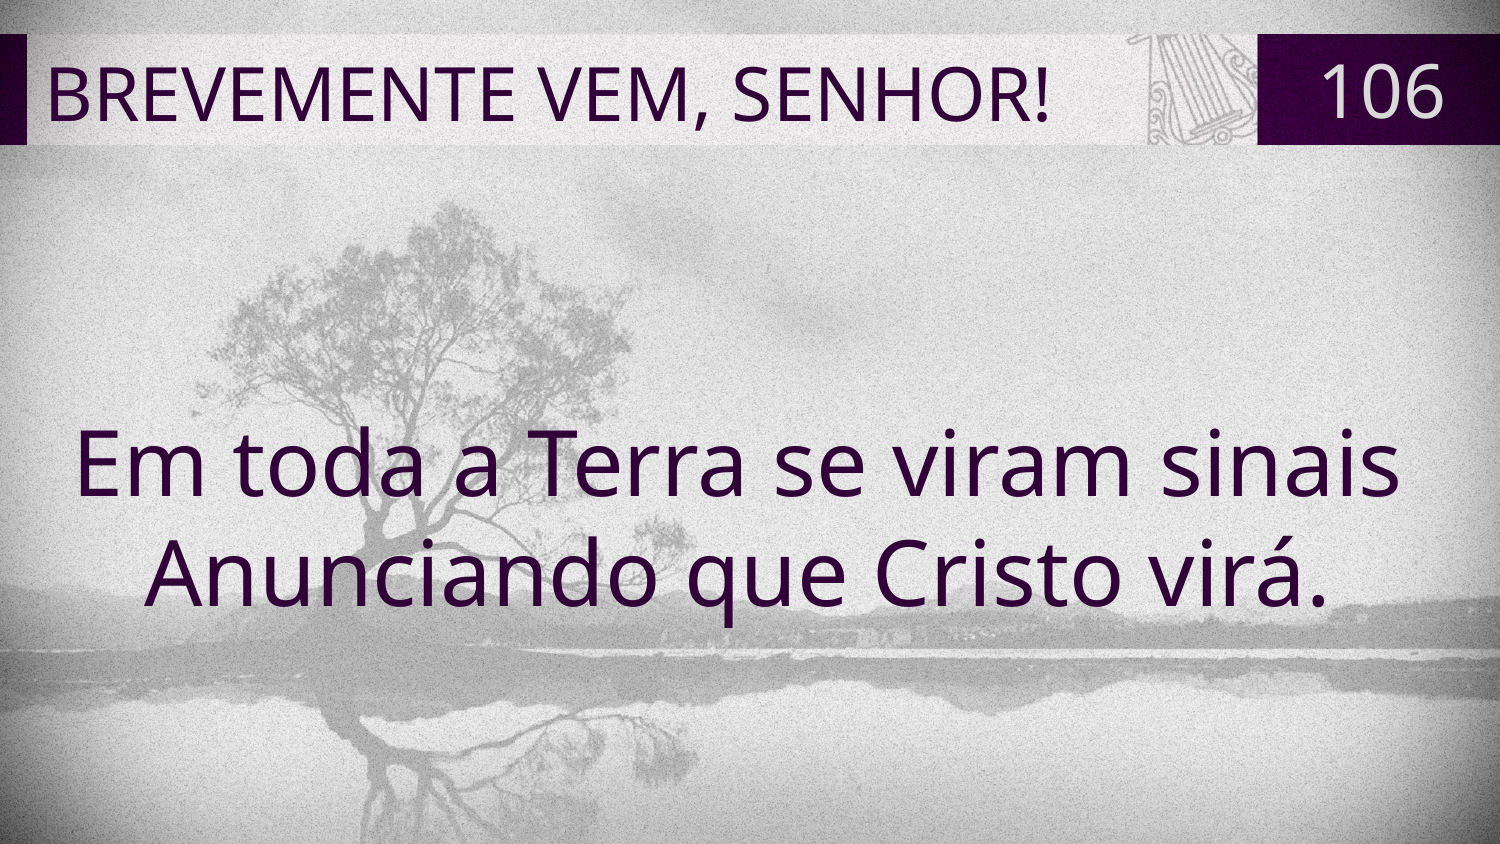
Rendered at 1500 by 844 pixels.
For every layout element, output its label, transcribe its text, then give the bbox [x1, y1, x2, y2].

list Em toda a Terra se viram sinais Anunciando que Cristo virá. [0, 185, 1500, 844]
list 106 [1281, 36, 1483, 143]
title BREVEMENTE VEM, SENHOR! [29, 33, 1258, 151]
picture [0, 0, 1500, 185]
